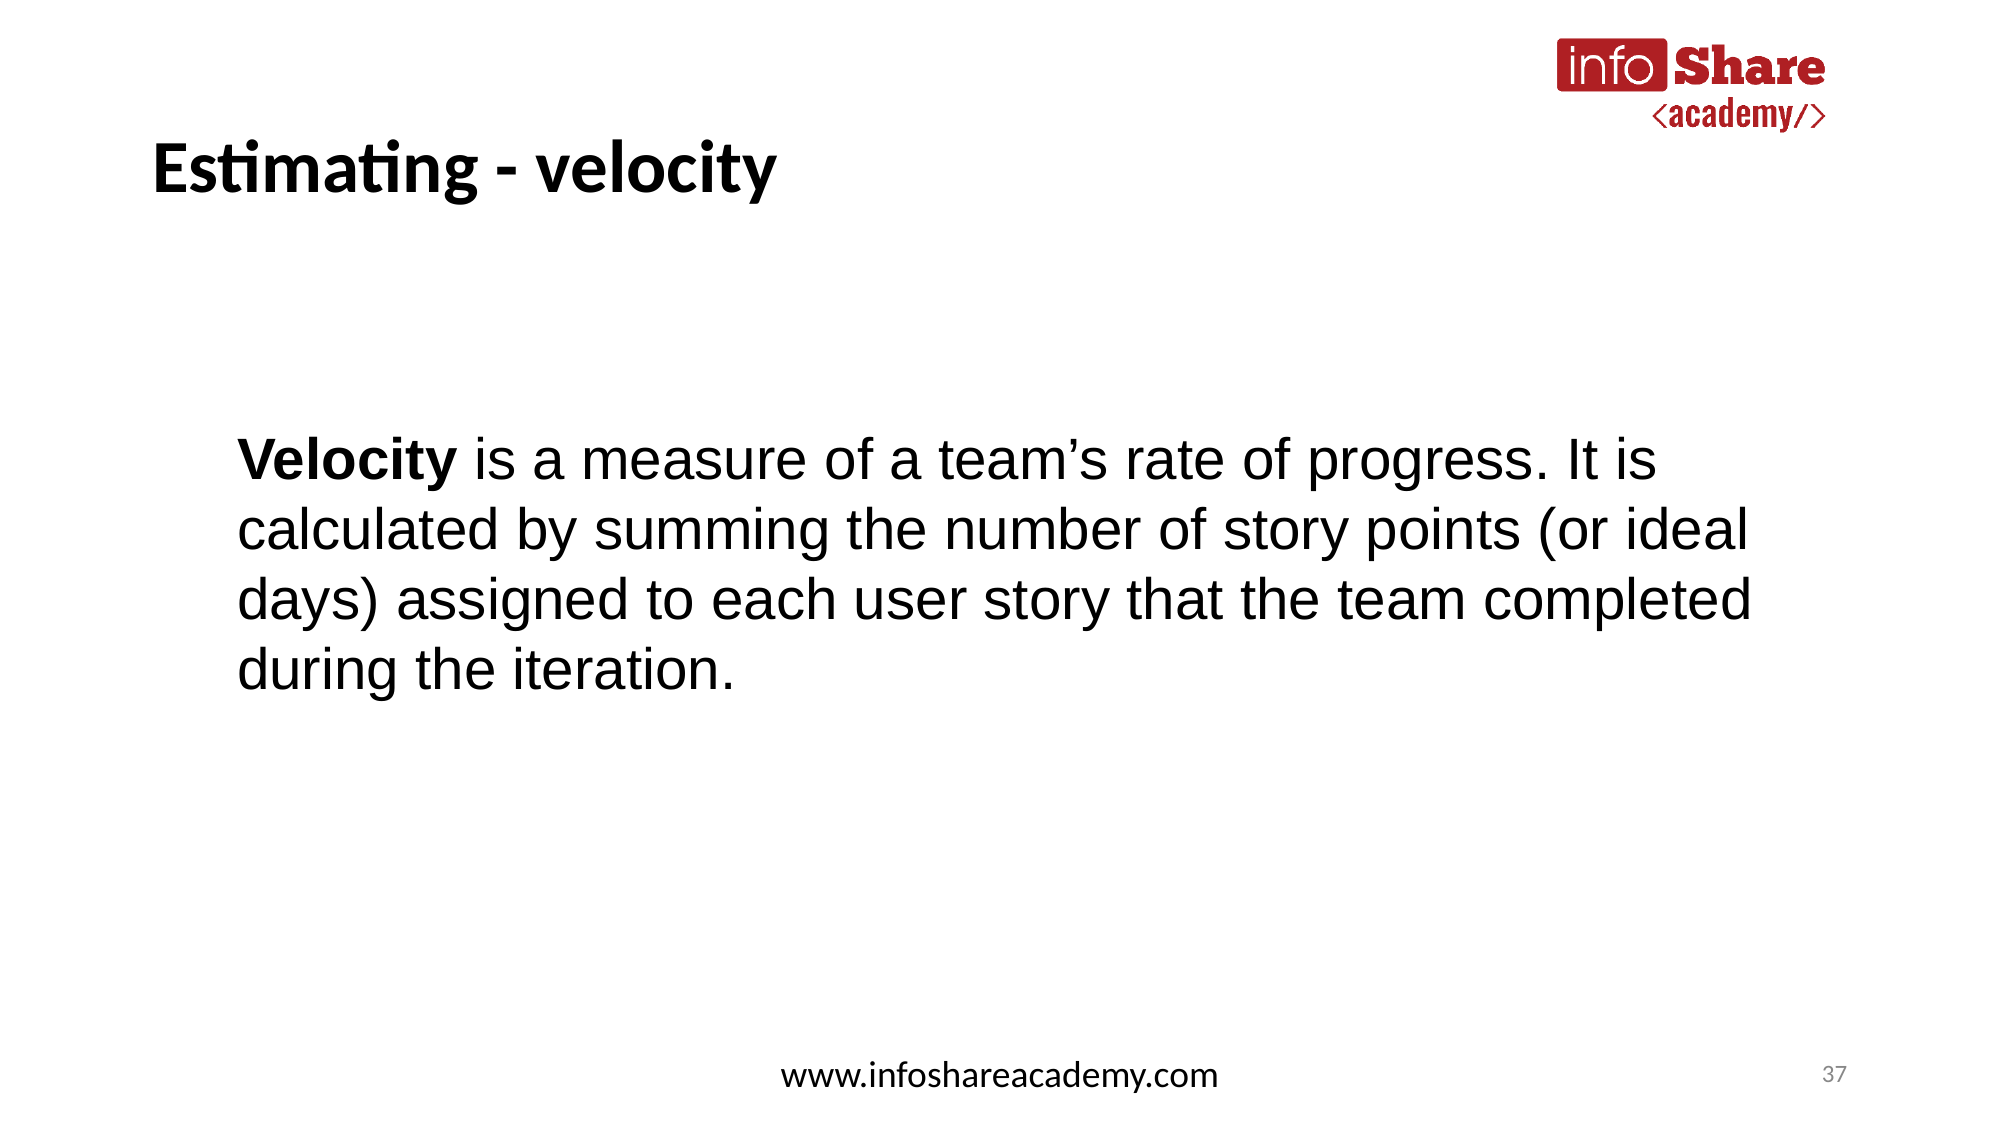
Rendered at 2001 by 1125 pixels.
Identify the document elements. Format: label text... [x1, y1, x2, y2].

text_box Velocity is a measure of a team’s rate of progress. It is calculated by summing the number of story points (or ideal days) assigned to each user story that the team completed during the iteration. [222, 413, 1778, 709]
slide_number 37 [1412, 1042, 1863, 1103]
picture [1516, 0, 1865, 174]
title Estimating - velocity [137, 59, 1863, 278]
footer www.infoshareacademy.com [662, 1042, 1338, 1103]
